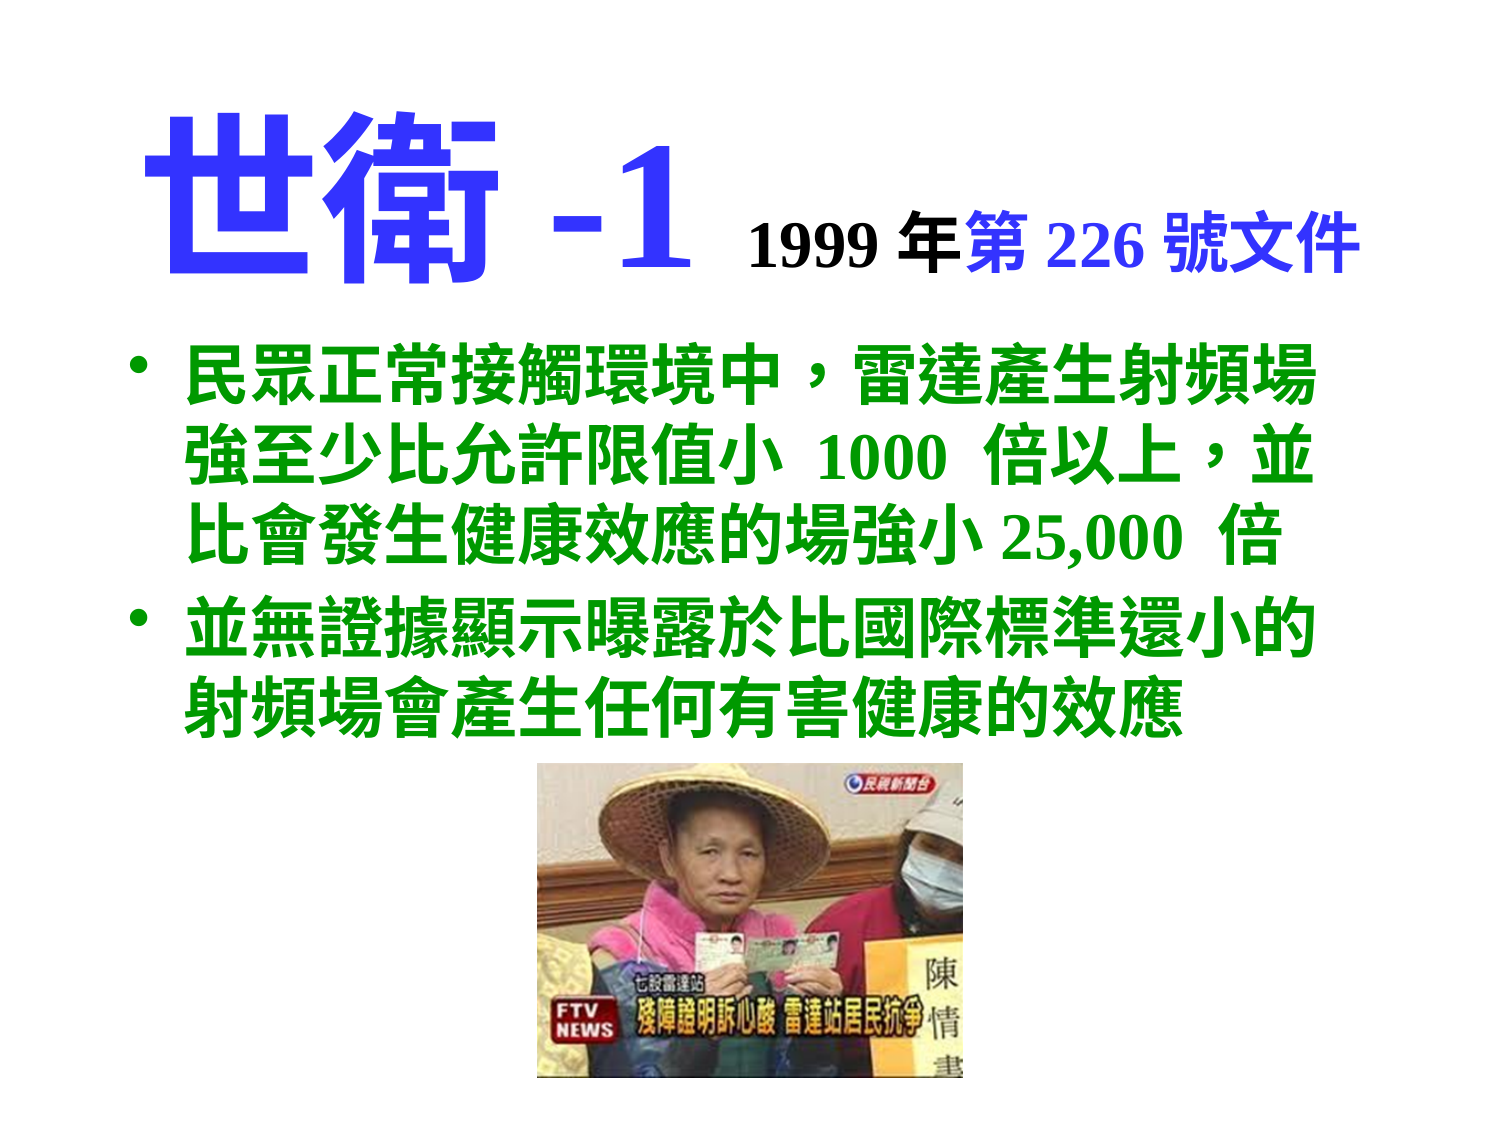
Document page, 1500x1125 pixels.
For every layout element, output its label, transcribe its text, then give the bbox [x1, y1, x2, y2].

list 民眾正常接觸環境中，雷達產生射頻場強至少比允許限值小 1000 倍以上，並比會發生健康效應的場強小25,000 倍 並無證據顯示曝露於比國際標準還小的射頻場會產生任何有害健康的效應 [112, 324, 1388, 1000]
title 世衛-1 1999年第226號文件 [112, 99, 1388, 288]
picture [537, 762, 963, 1078]
